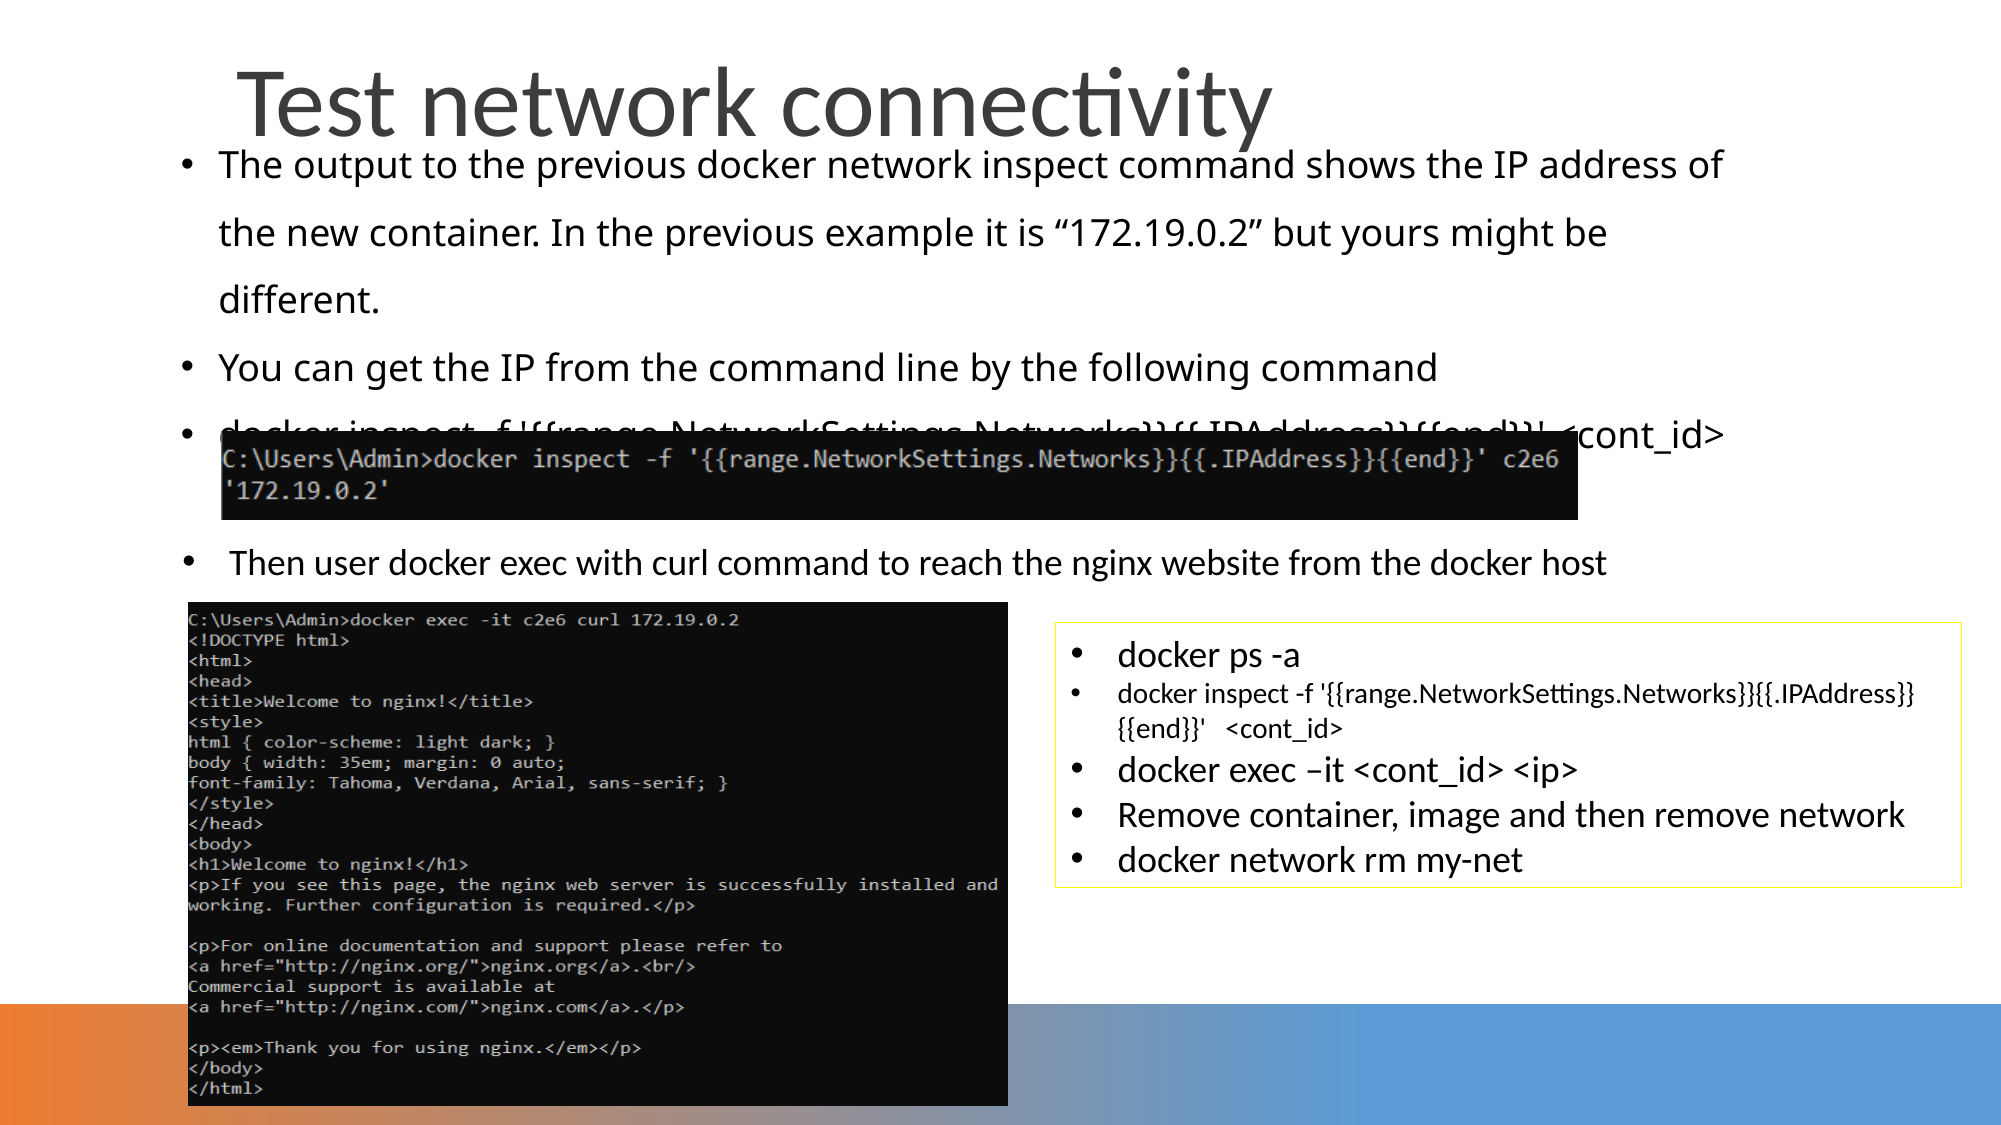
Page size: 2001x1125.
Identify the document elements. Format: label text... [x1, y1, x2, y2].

text_box docker ps -a docker inspect -f '{{range.NetworkSettings.Networks}}{{.IPAddress}}{{end}}' <cont_id> docker exec –it <cont_id> <ip> Remove container, image and then remove network docker network rm my-net [1055, 622, 1962, 888]
picture [221, 431, 1578, 520]
text_box Then user docker exec with curl command to reach the nginx website from the docker host [167, 530, 1712, 591]
list The output to the previous docker network inspect command shows the IP address of the new container. In the previous example it is “172.19.0.2” but yours might be different. You can get the IP from the command line by the following command docker inspect -f '{{range.NetworkSettings.Networks}}{{.IPAddress}}{{end}}' <cont_id> [165, 0, 1792, 614]
picture [188, 602, 1008, 1106]
